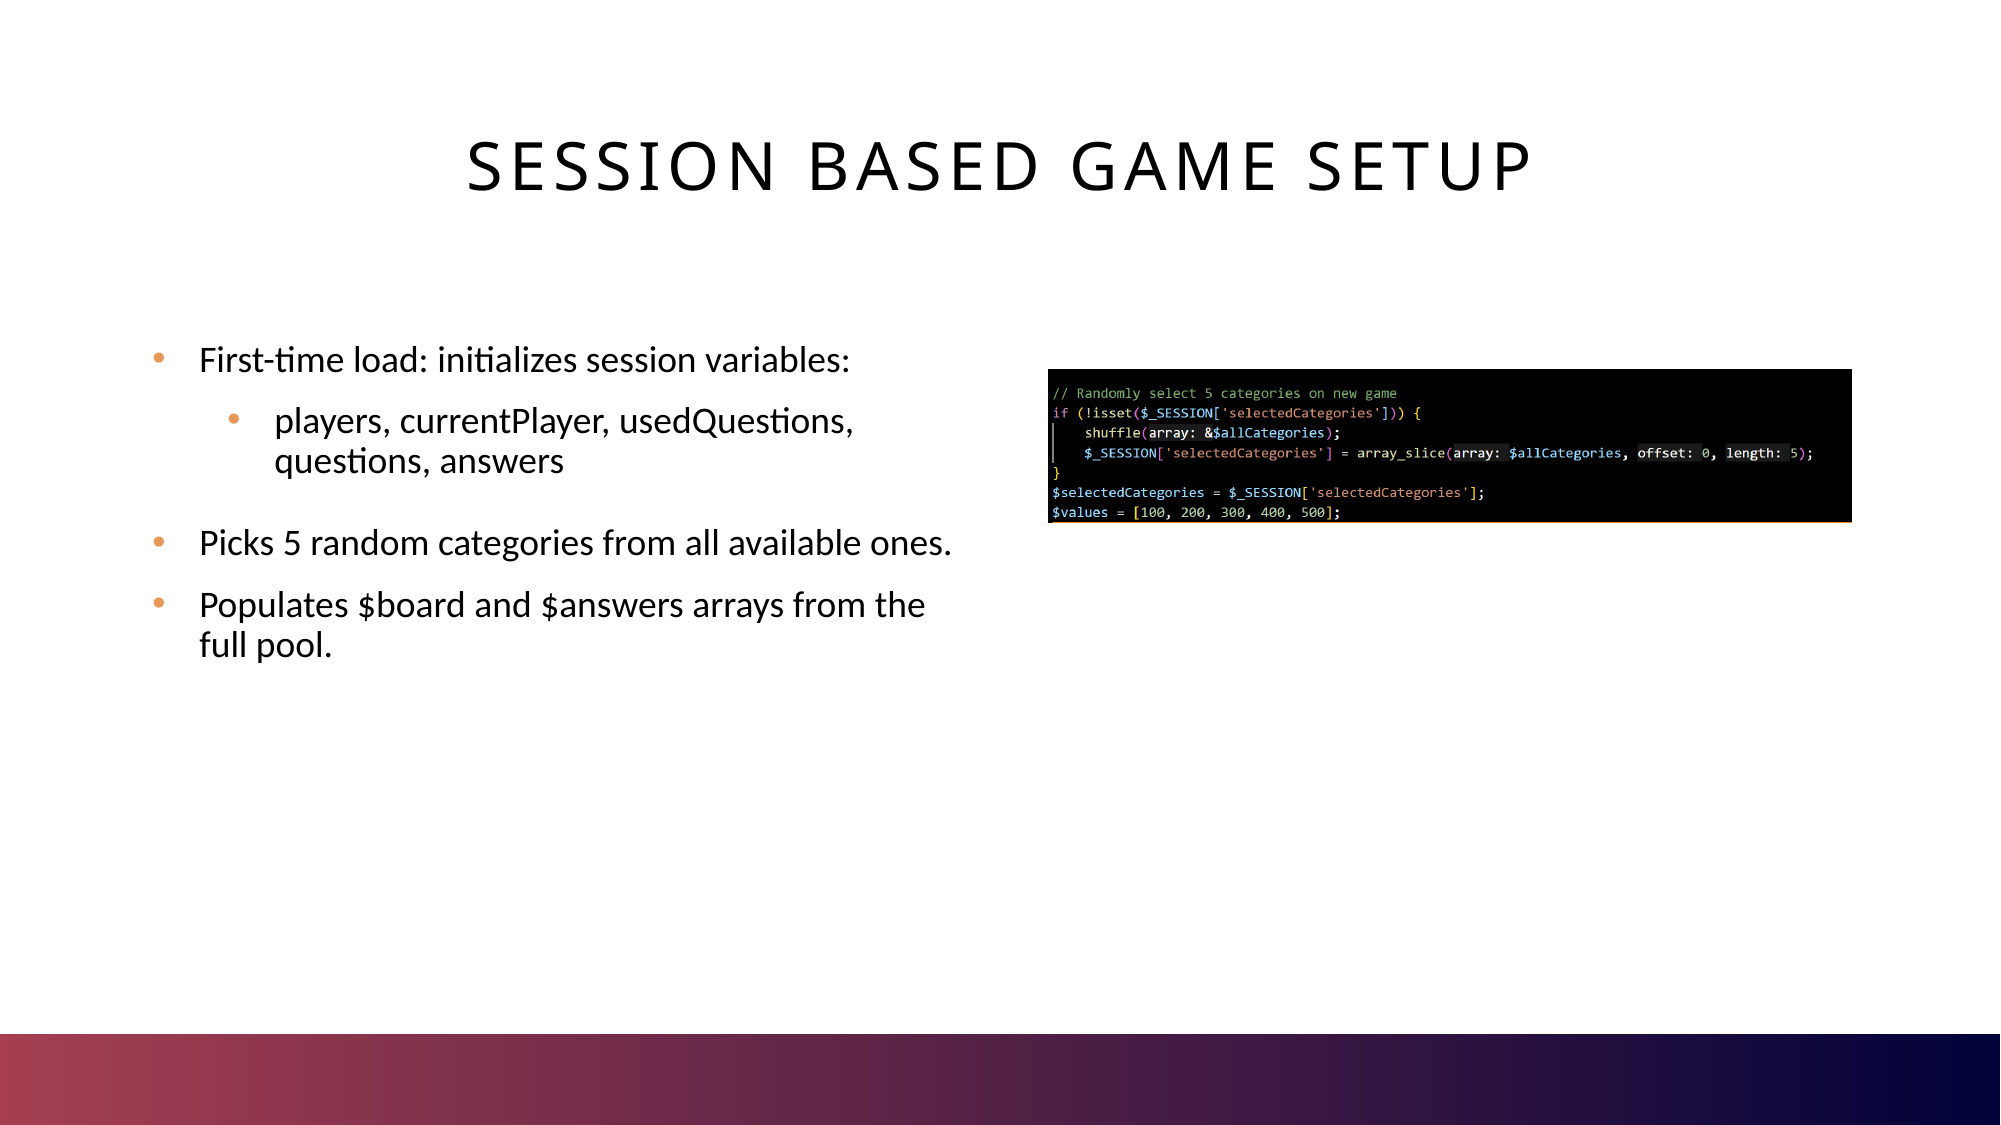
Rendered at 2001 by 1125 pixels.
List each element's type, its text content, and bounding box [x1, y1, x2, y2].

title Session based game setup [137, 60, 1863, 278]
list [1048, 368, 1853, 524]
list First-time load: initializes session variables: players, currentPlayer, usedQuestions, questions, answers Picks 5 random categories from all available ones. Populates $board and $answers arrays from the full pool. [137, 332, 993, 1011]
